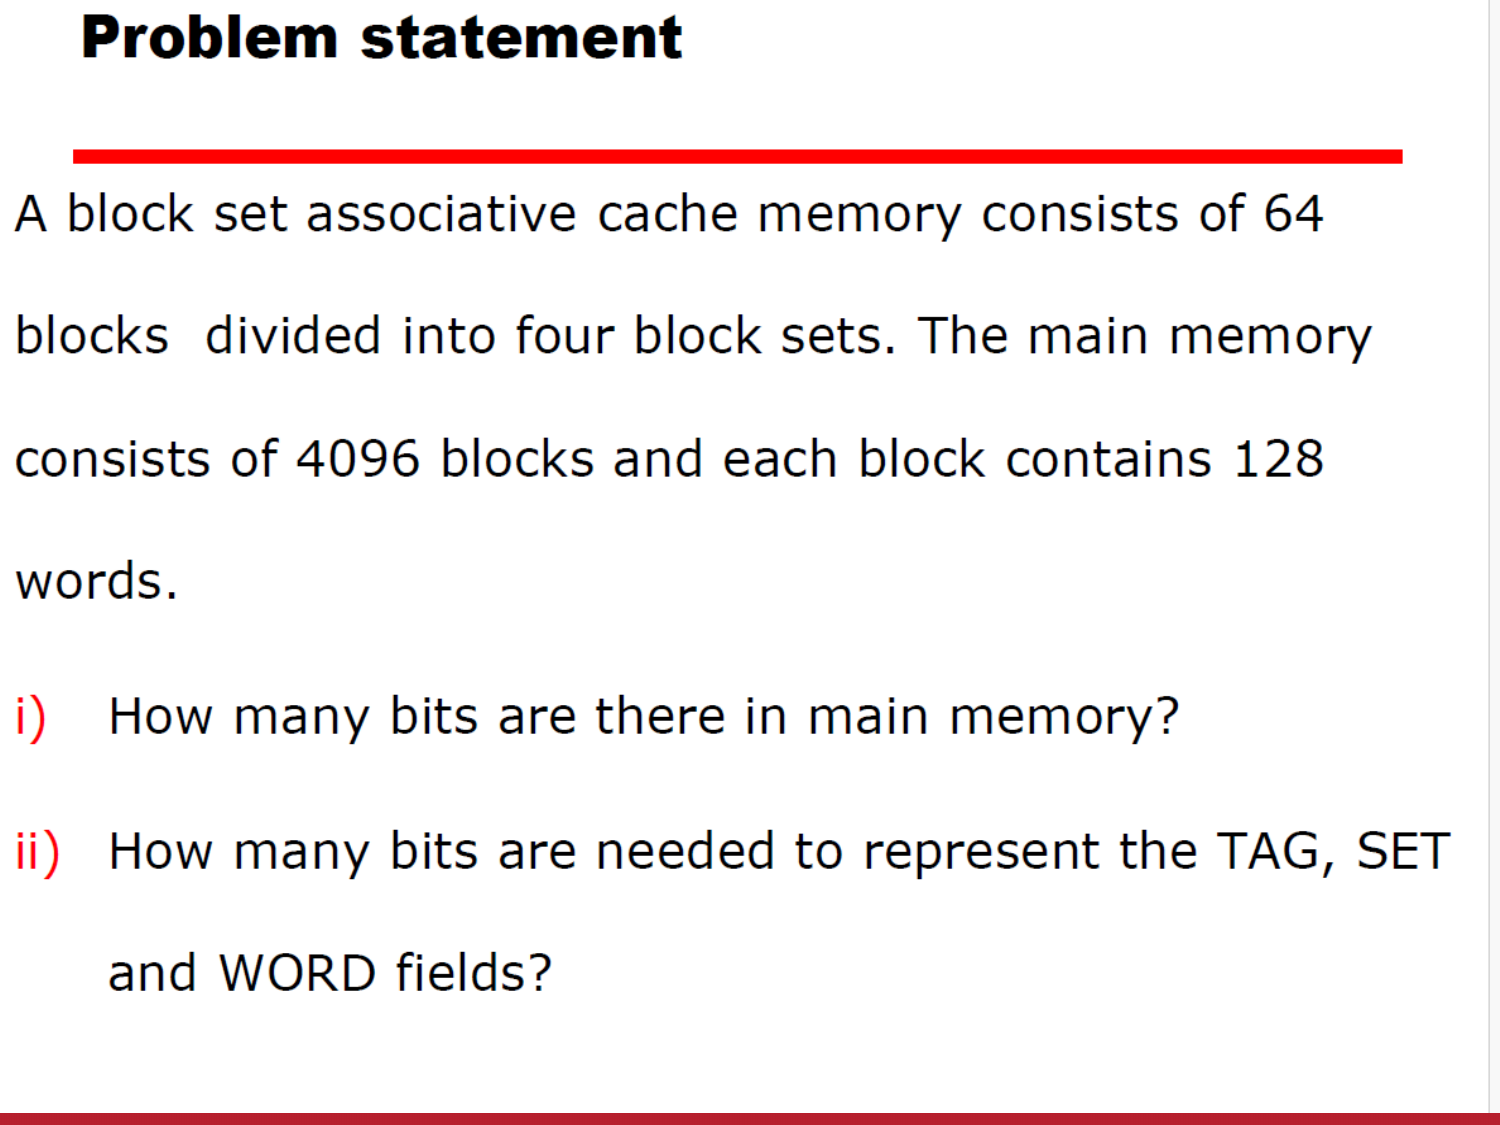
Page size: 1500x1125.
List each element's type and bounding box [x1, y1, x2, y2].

list [0, 0, 1500, 1113]
picture [0, 1113, 1500, 1125]
